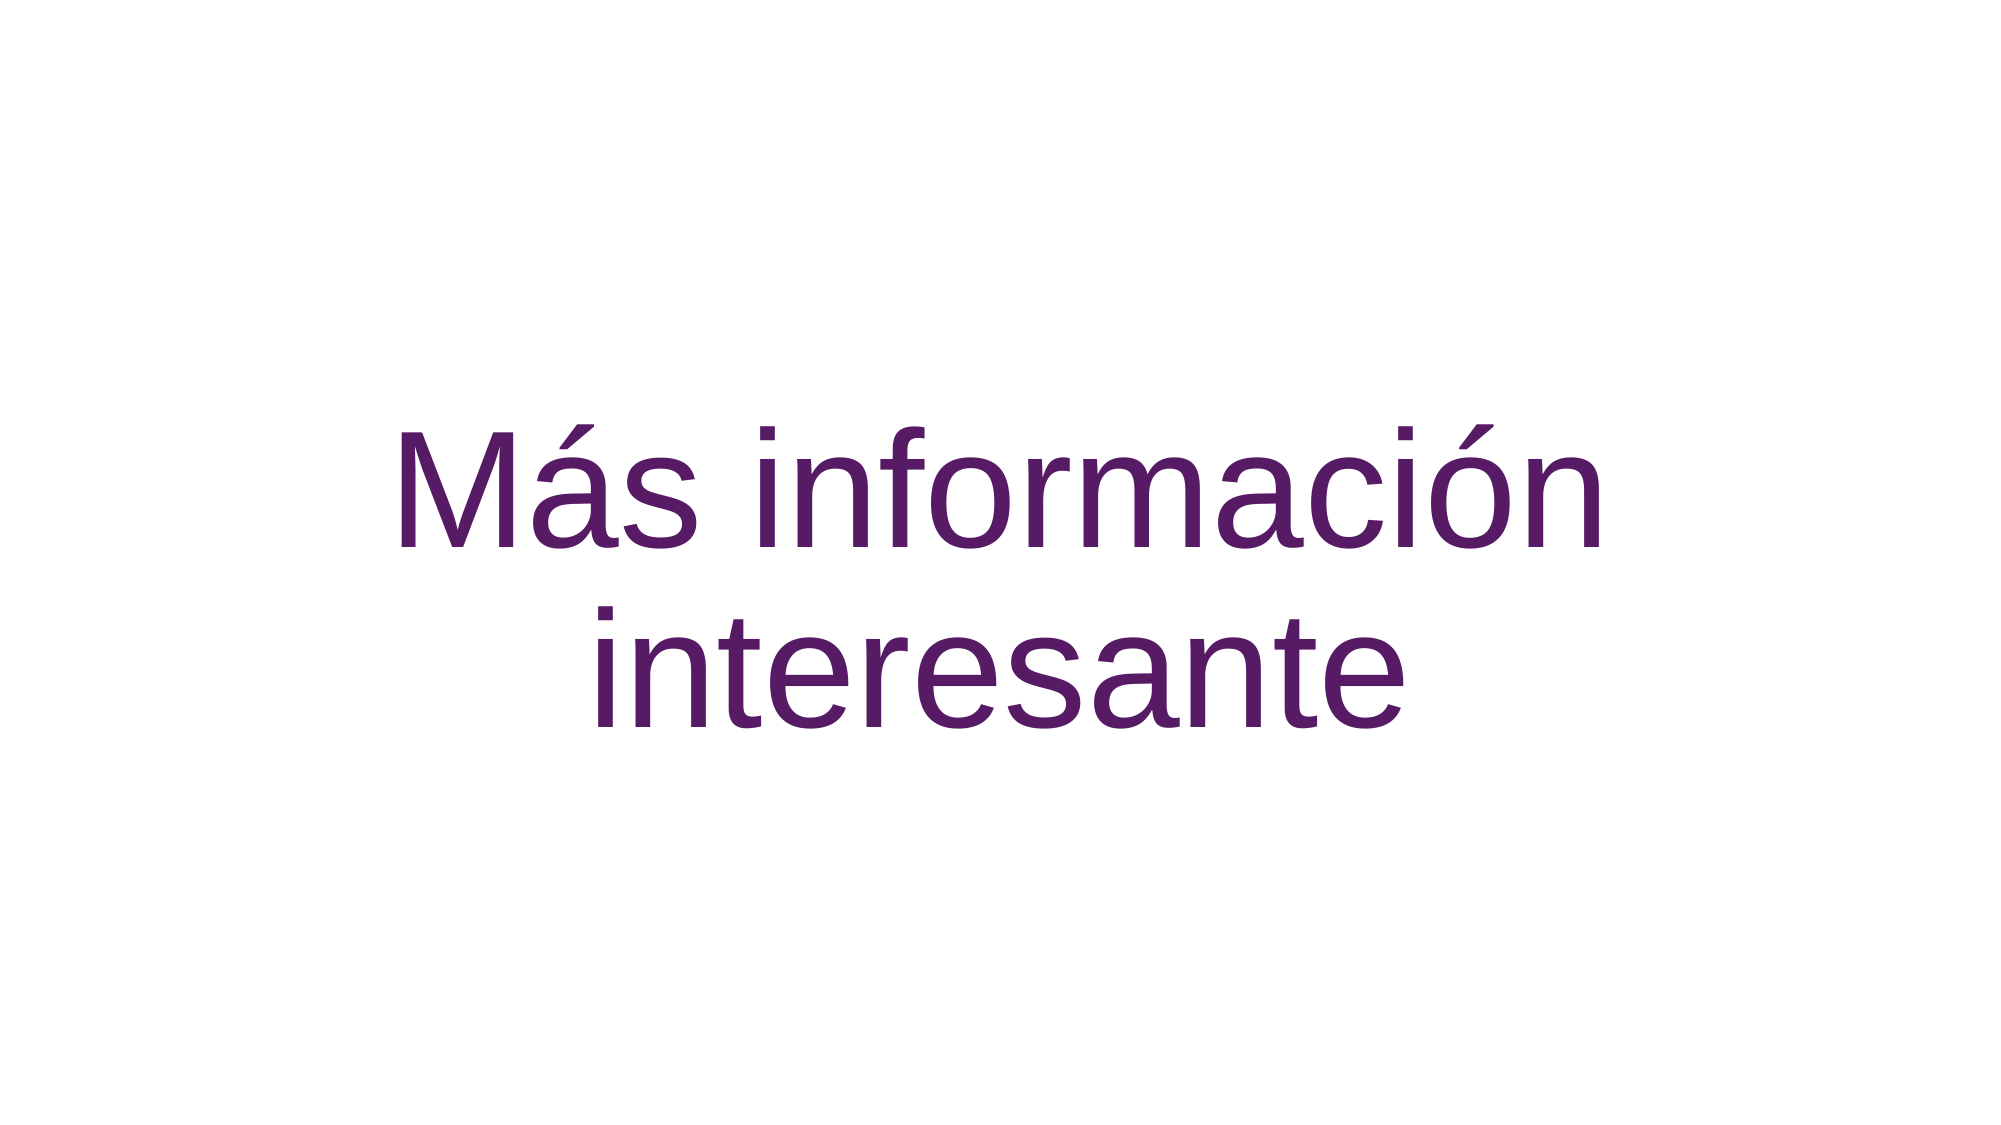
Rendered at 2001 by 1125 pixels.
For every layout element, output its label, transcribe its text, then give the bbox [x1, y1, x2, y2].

title Más información interesante [249, 354, 1750, 771]
